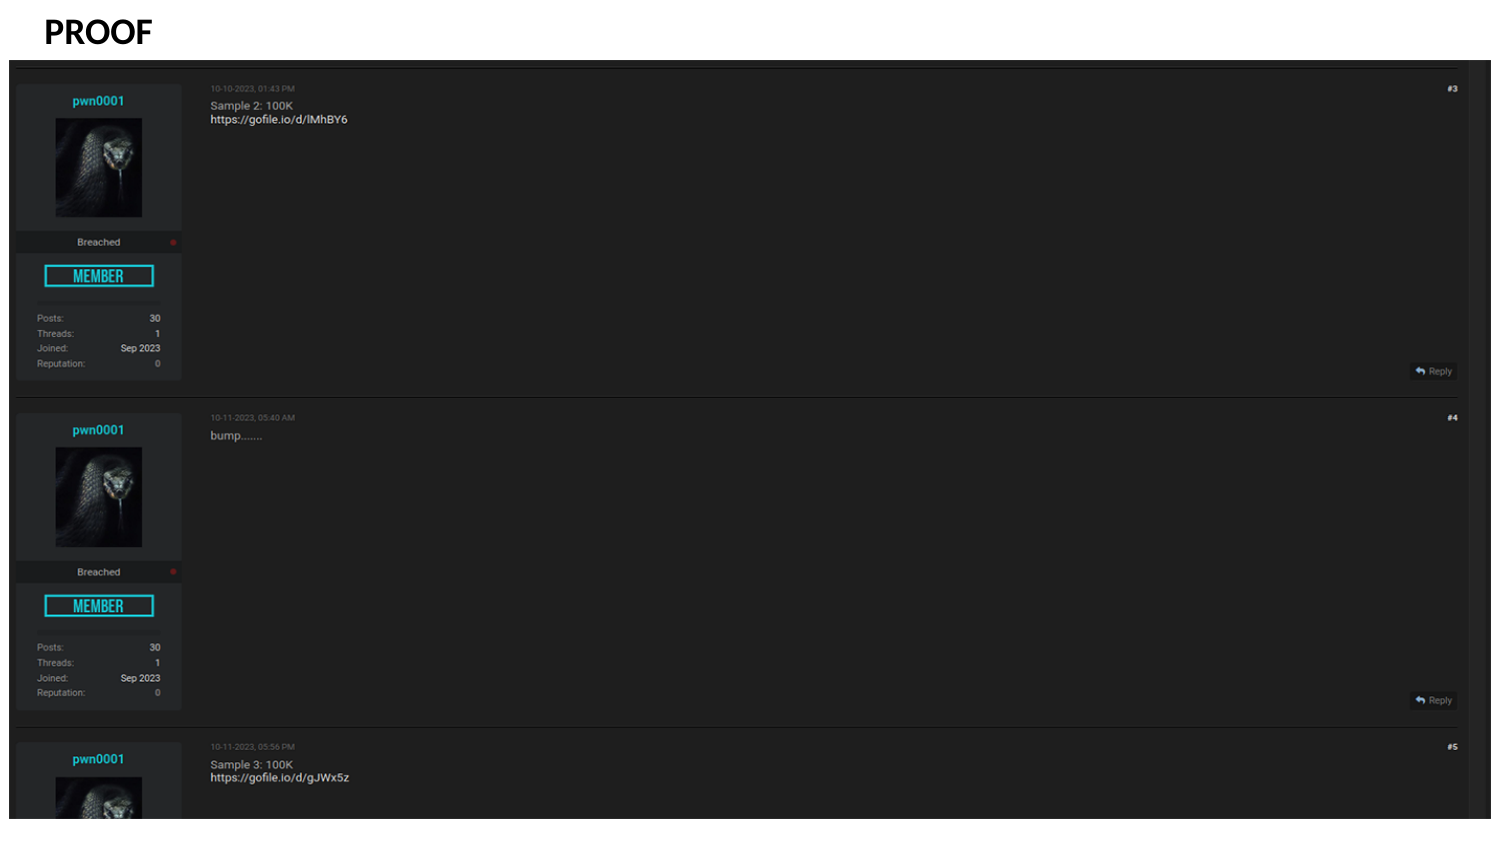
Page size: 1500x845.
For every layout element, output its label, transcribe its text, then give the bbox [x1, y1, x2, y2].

text_box PROOF [29, 0, 168, 60]
picture [9, 60, 1491, 819]
